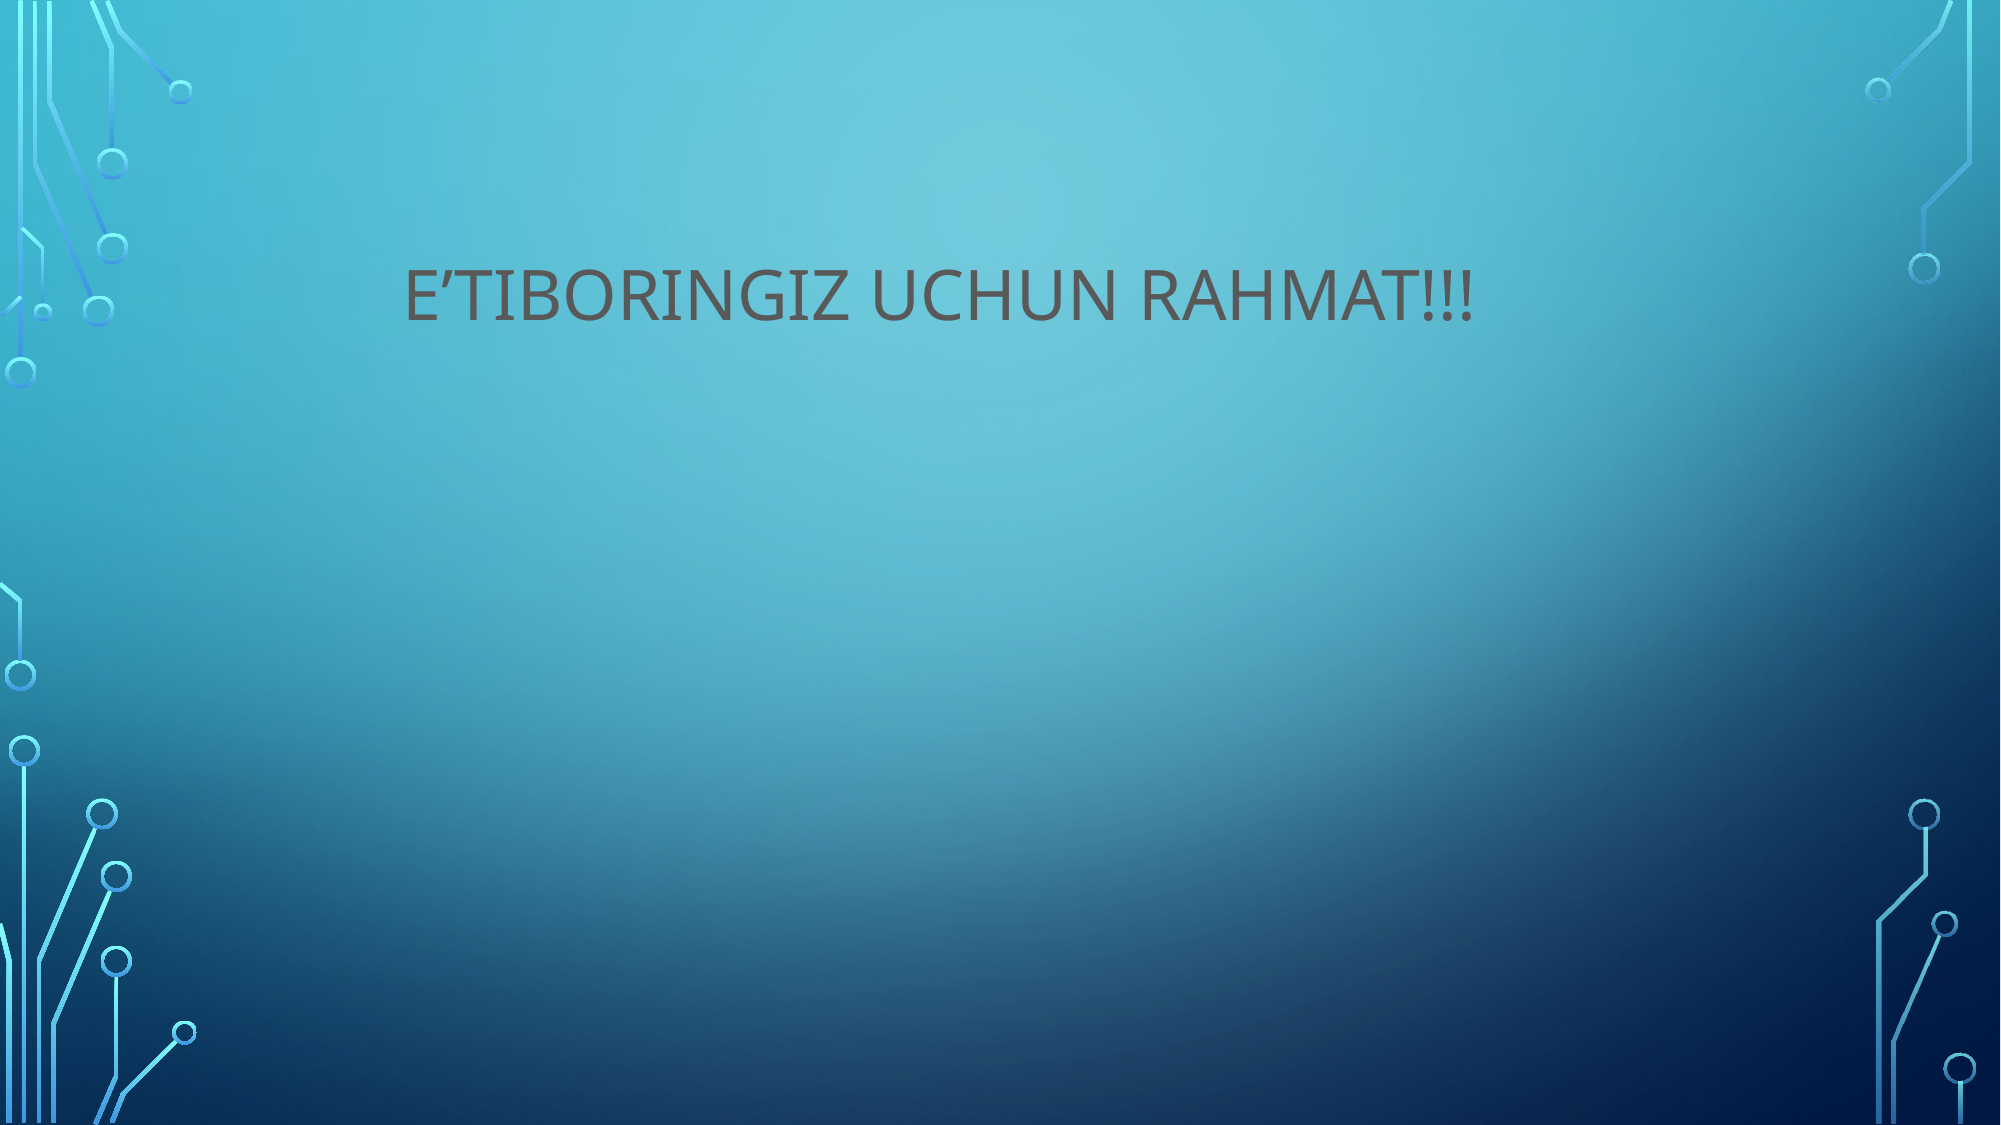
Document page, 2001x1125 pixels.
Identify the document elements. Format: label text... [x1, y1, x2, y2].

title E’tiboringiz uchun rahmat!!! [187, 101, 1813, 344]
